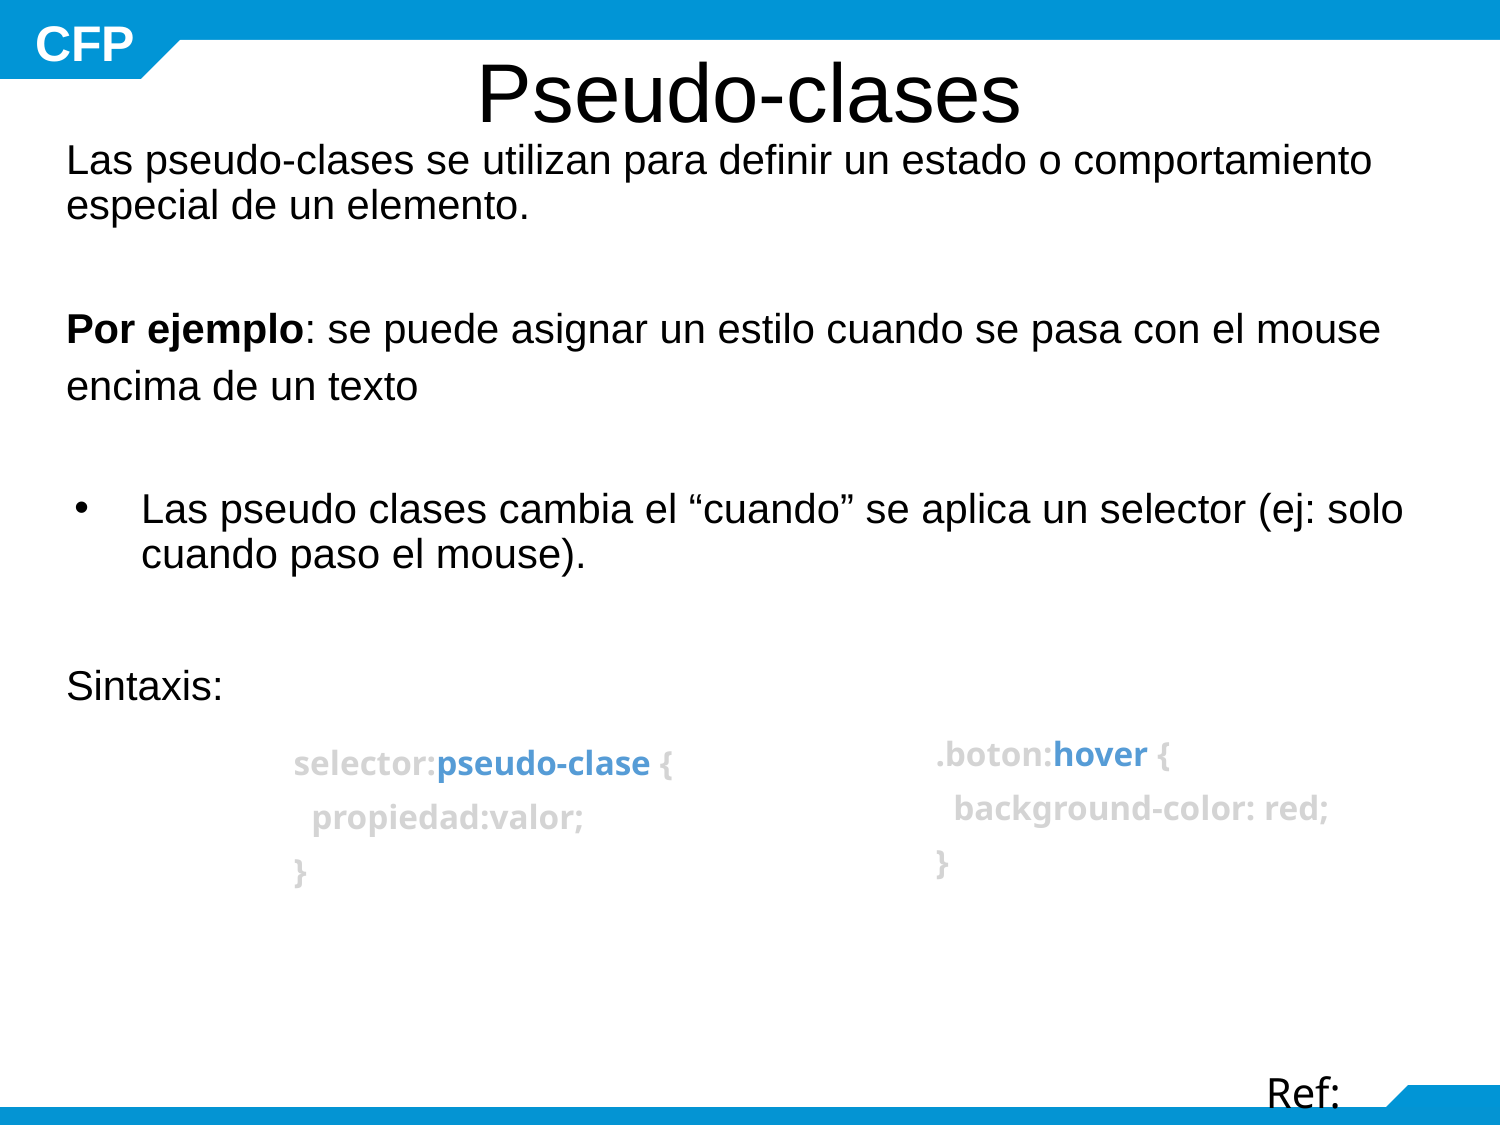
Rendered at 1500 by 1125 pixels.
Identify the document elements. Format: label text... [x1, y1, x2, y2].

text_box .boton:hover { background-color: red; } [911, 704, 1405, 884]
text_box selector:pseudo-clase { propiedad:valor; } [270, 713, 763, 893]
title Pseudo-clases [103, 0, 1397, 130]
list Las pseudo-clases se utilizan para definir un estado o comportamiento especial de un elemento. Por ejemplo: se puede asignar un estilo cuando se pasa con el mouse encima de un texto Las pseudo clases cambia el “cuando” se aplica un selector (ej: solo cuando paso el mouse). Sintaxis: [51, 130, 1449, 677]
text_box Ref: https://developer.mozilla.org/en-US/docs/Web/CSS/Pseudo-classes [0, 1043, 1367, 1125]
